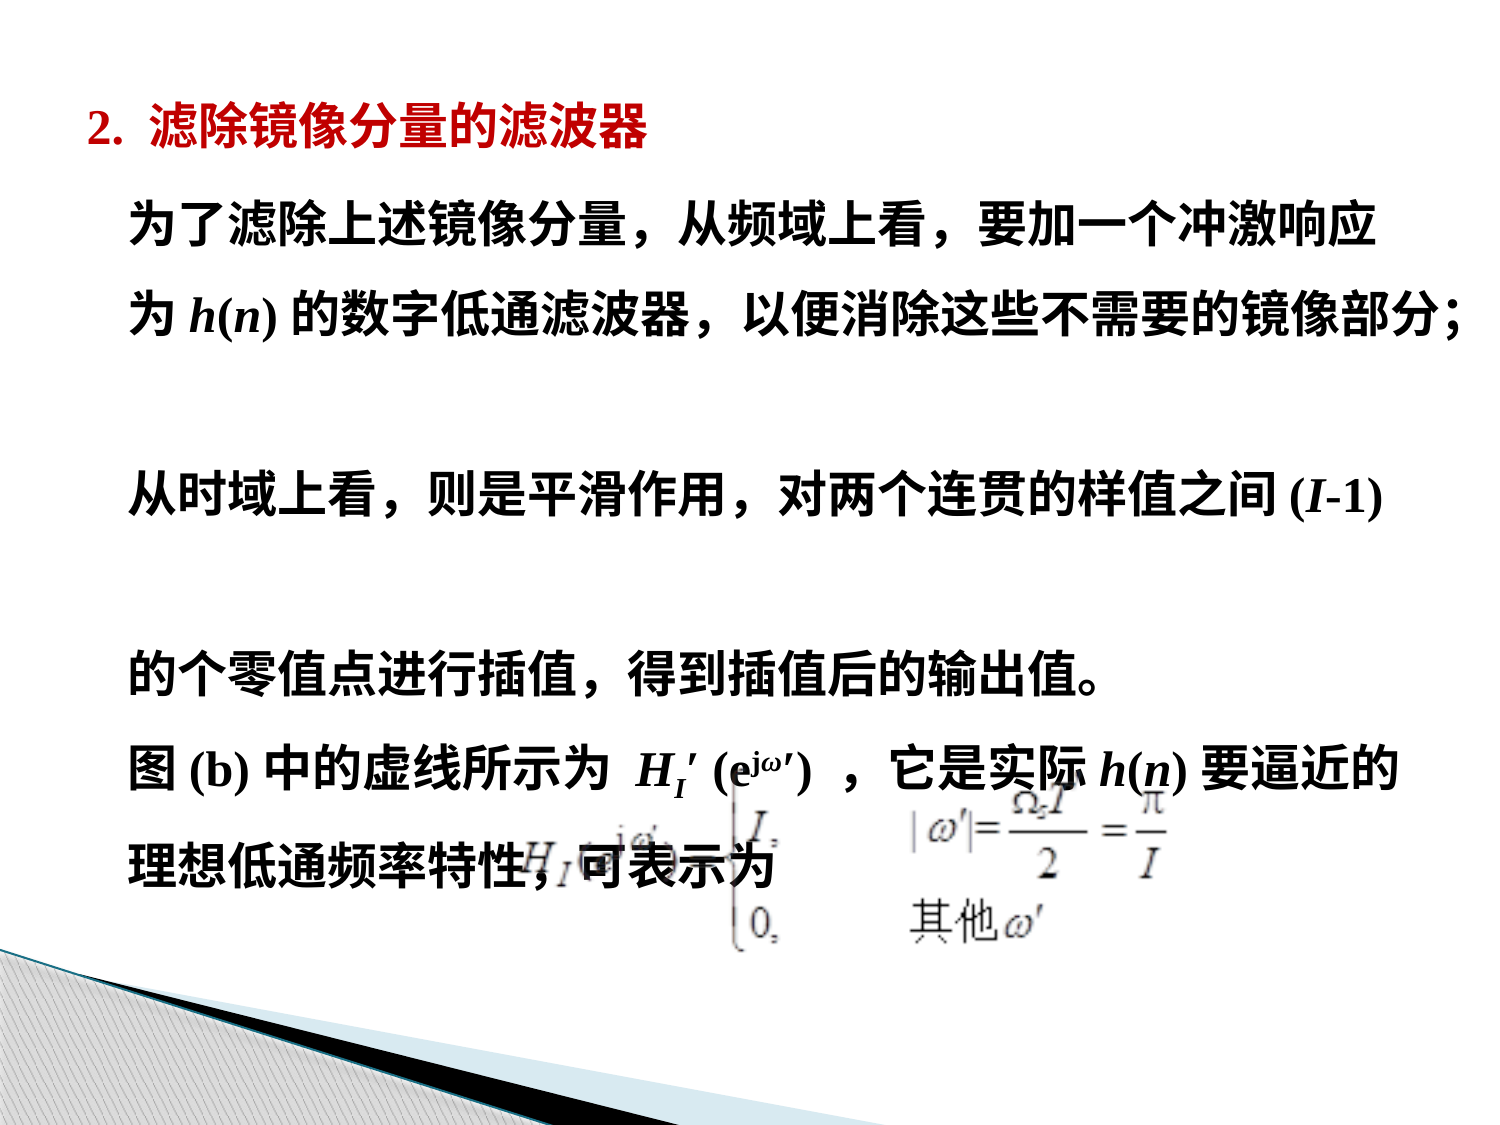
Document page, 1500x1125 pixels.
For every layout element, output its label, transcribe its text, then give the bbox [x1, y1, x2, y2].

text_box 为了滤除上述镜像分量，从频域上看，要加一个冲激响应 为h(n)的数字低通滤波器，以便消除这些不需要的镜像部分； 从时域上看，则是平滑作用，对两个连贯的样值之间(I-1) 的个零值点进行插值，得到插值后的输出值。 图(b)中的虚线所示为 HI′ (ejω′) ，它是实际h(n)要逼近的 理想低通频率特性，可表示为 [112, 154, 1483, 902]
text_box 2. 滤除镜像分量的滤波器 [71, 57, 664, 162]
picture [513, 758, 1176, 965]
